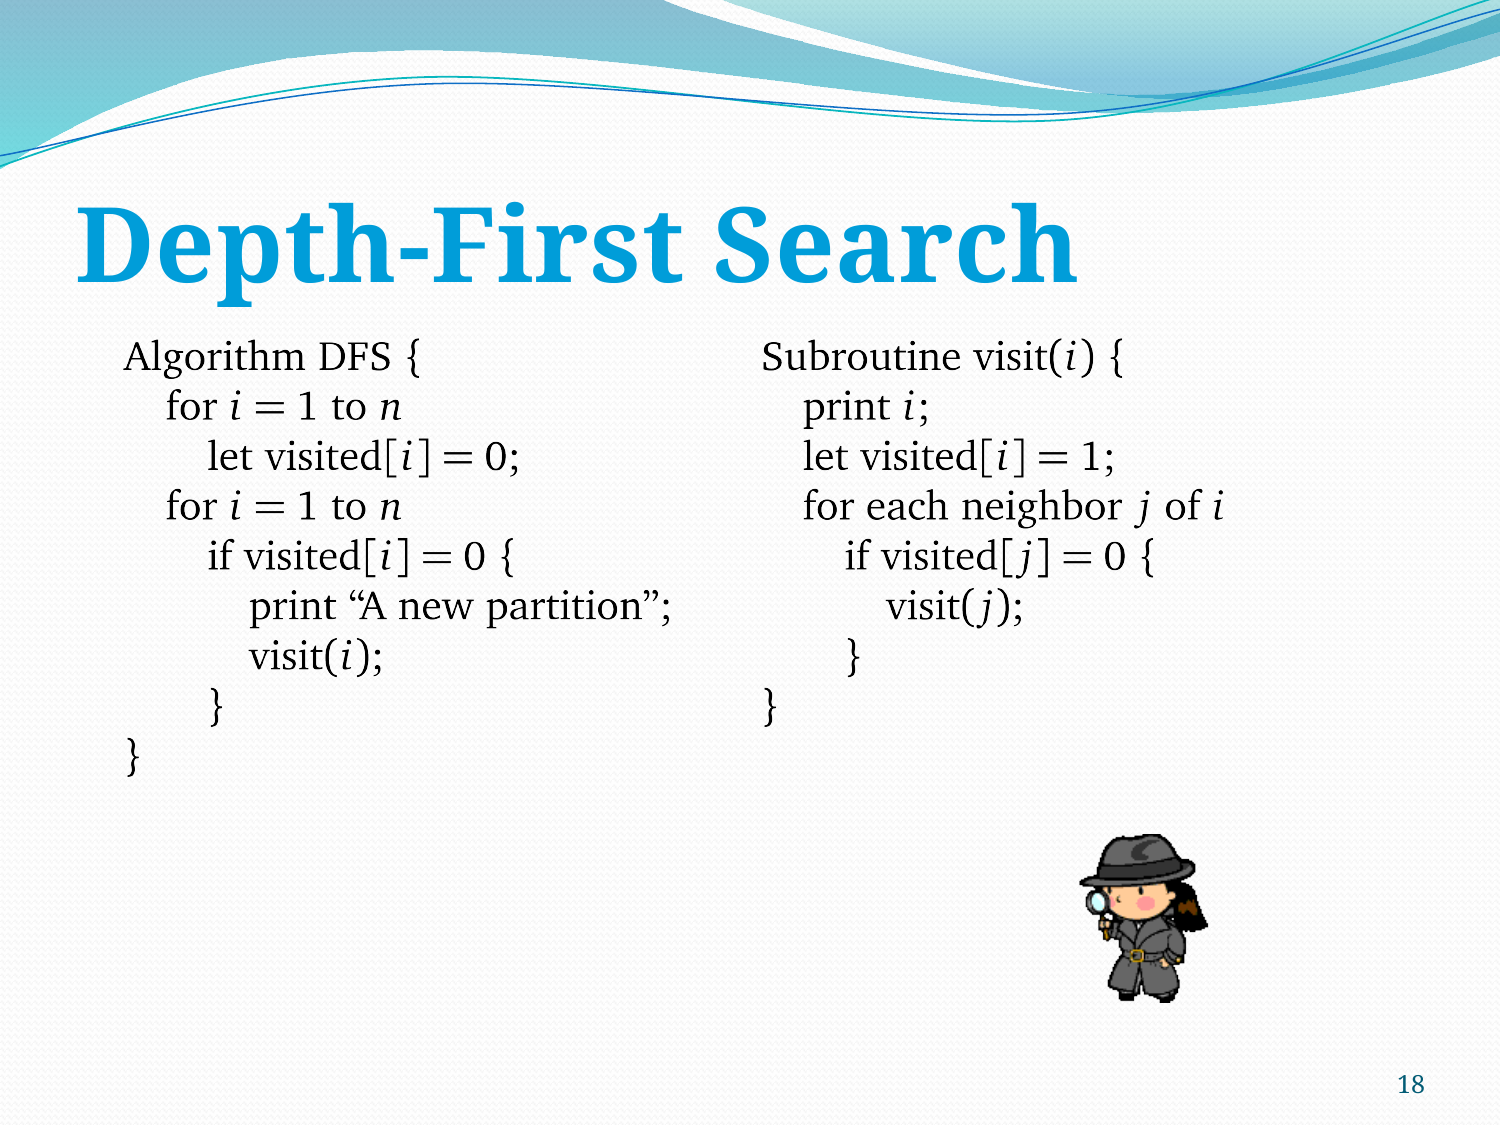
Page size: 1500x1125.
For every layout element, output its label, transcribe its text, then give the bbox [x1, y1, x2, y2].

picture [123, 337, 669, 777]
slide_number 18 [1299, 1042, 1425, 1103]
title Depth-First Search [75, 115, 1425, 303]
picture [762, 337, 1223, 727]
picture [1059, 833, 1229, 1004]
